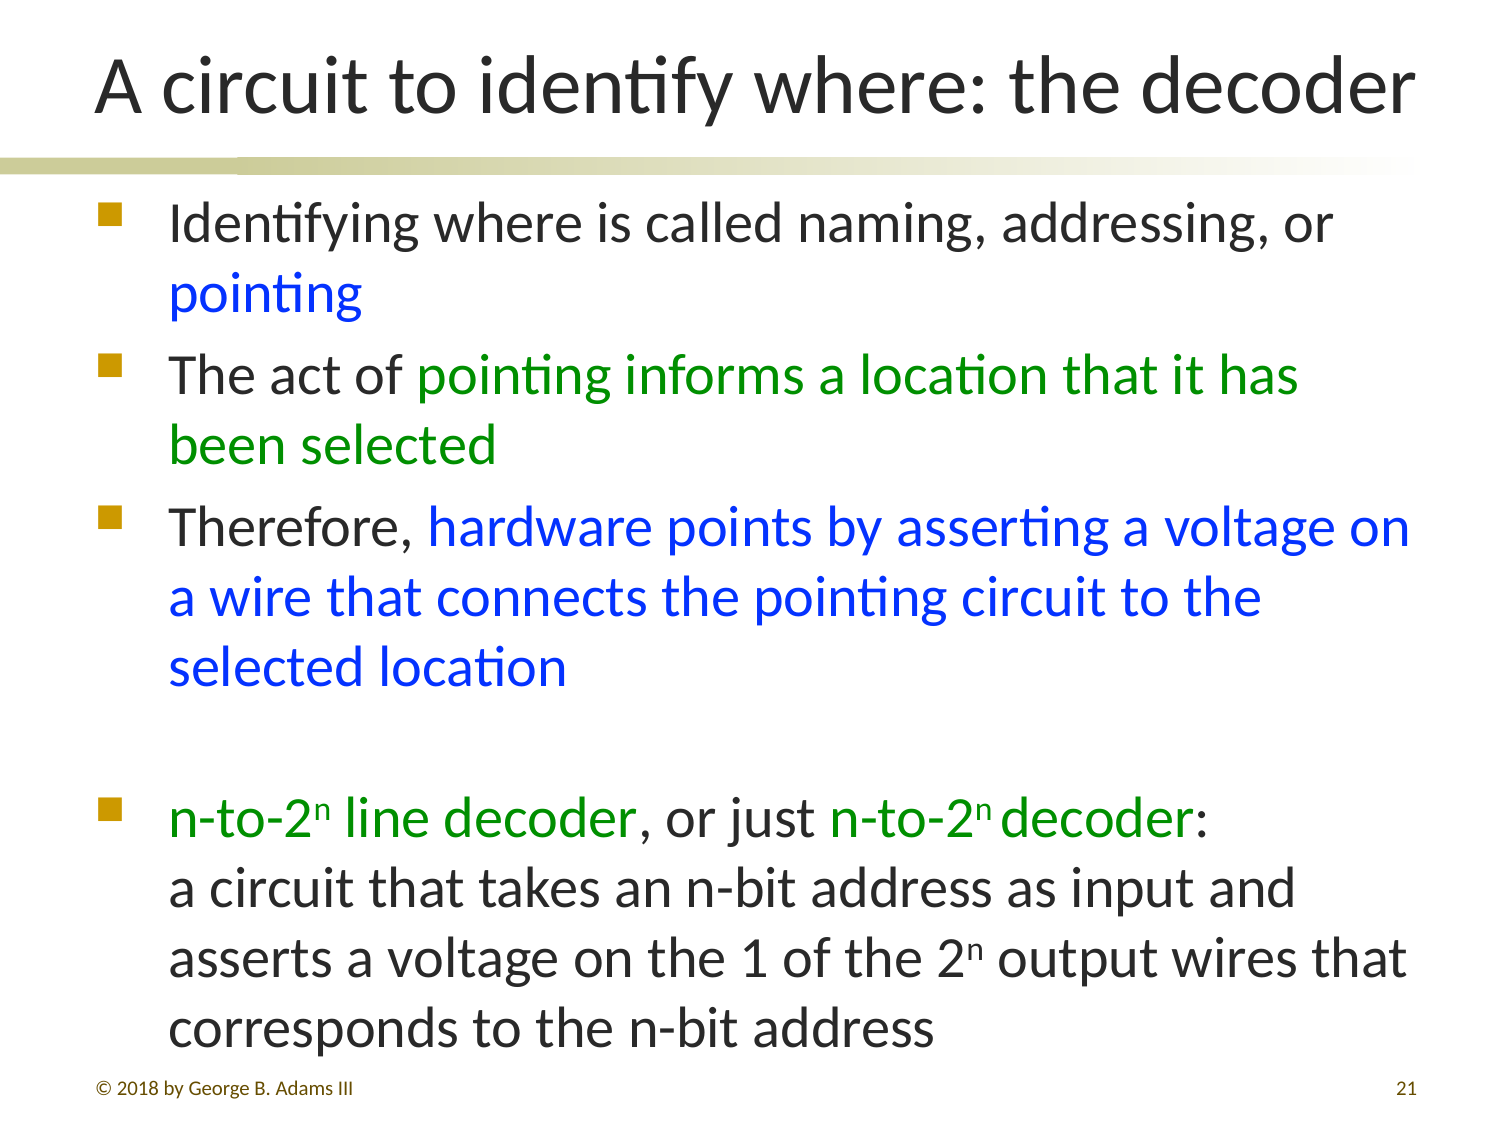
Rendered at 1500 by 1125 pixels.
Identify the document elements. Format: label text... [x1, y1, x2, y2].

slide_number © 2018 by George B. Adams III [79, 1067, 406, 1099]
slide_number 153 [1119, 1067, 1433, 1099]
list Identifying where is called naming, addressing, or pointing The act of pointing informs a location that it has been selected Therefore, hardware points by asserting a voltage on a wire that connects the pointing circuit to the selected location n-to-2n line decoder, or just n-to-2n decoder: a circuit that takes an n-bit address as input and asserts a voltage on the 1 of the 2n output wires that corresponds to the n-bit address [79, 177, 1433, 1053]
title A circuit to identify where: the decoder [79, 15, 1448, 139]
